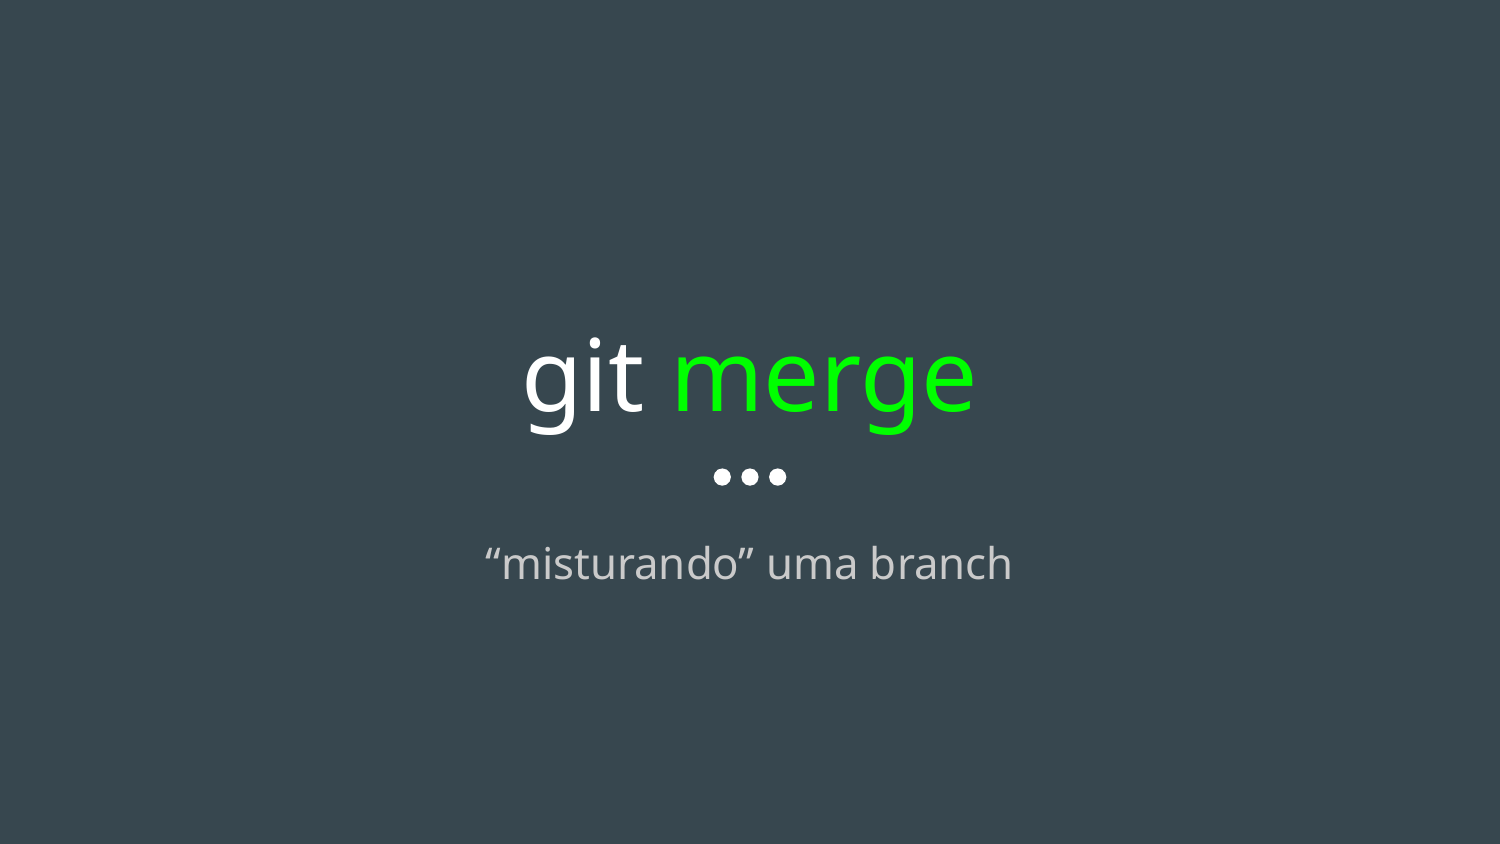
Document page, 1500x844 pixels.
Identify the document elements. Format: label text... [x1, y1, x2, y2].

subtitle “misturando” uma branch [110, 520, 1390, 651]
title git merge [110, 162, 1390, 447]
